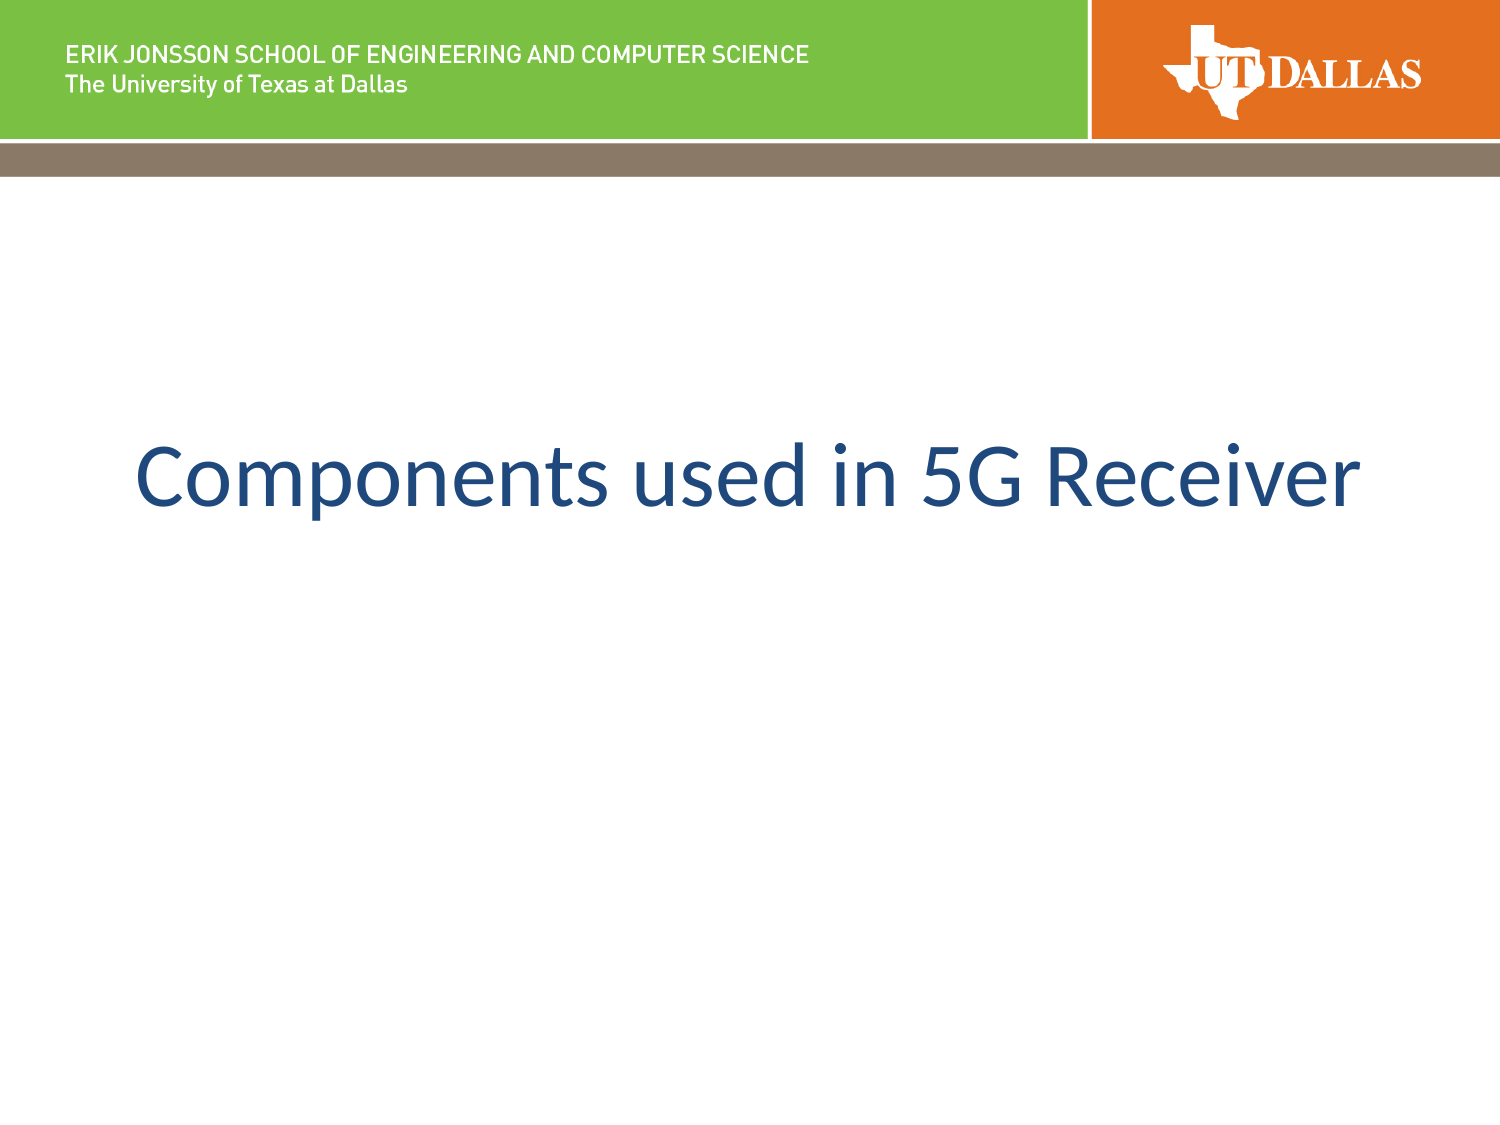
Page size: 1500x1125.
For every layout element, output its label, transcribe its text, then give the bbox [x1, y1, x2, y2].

picture [0, 0, 1500, 1125]
title Components used in 5G Receiver [112, 349, 1388, 591]
